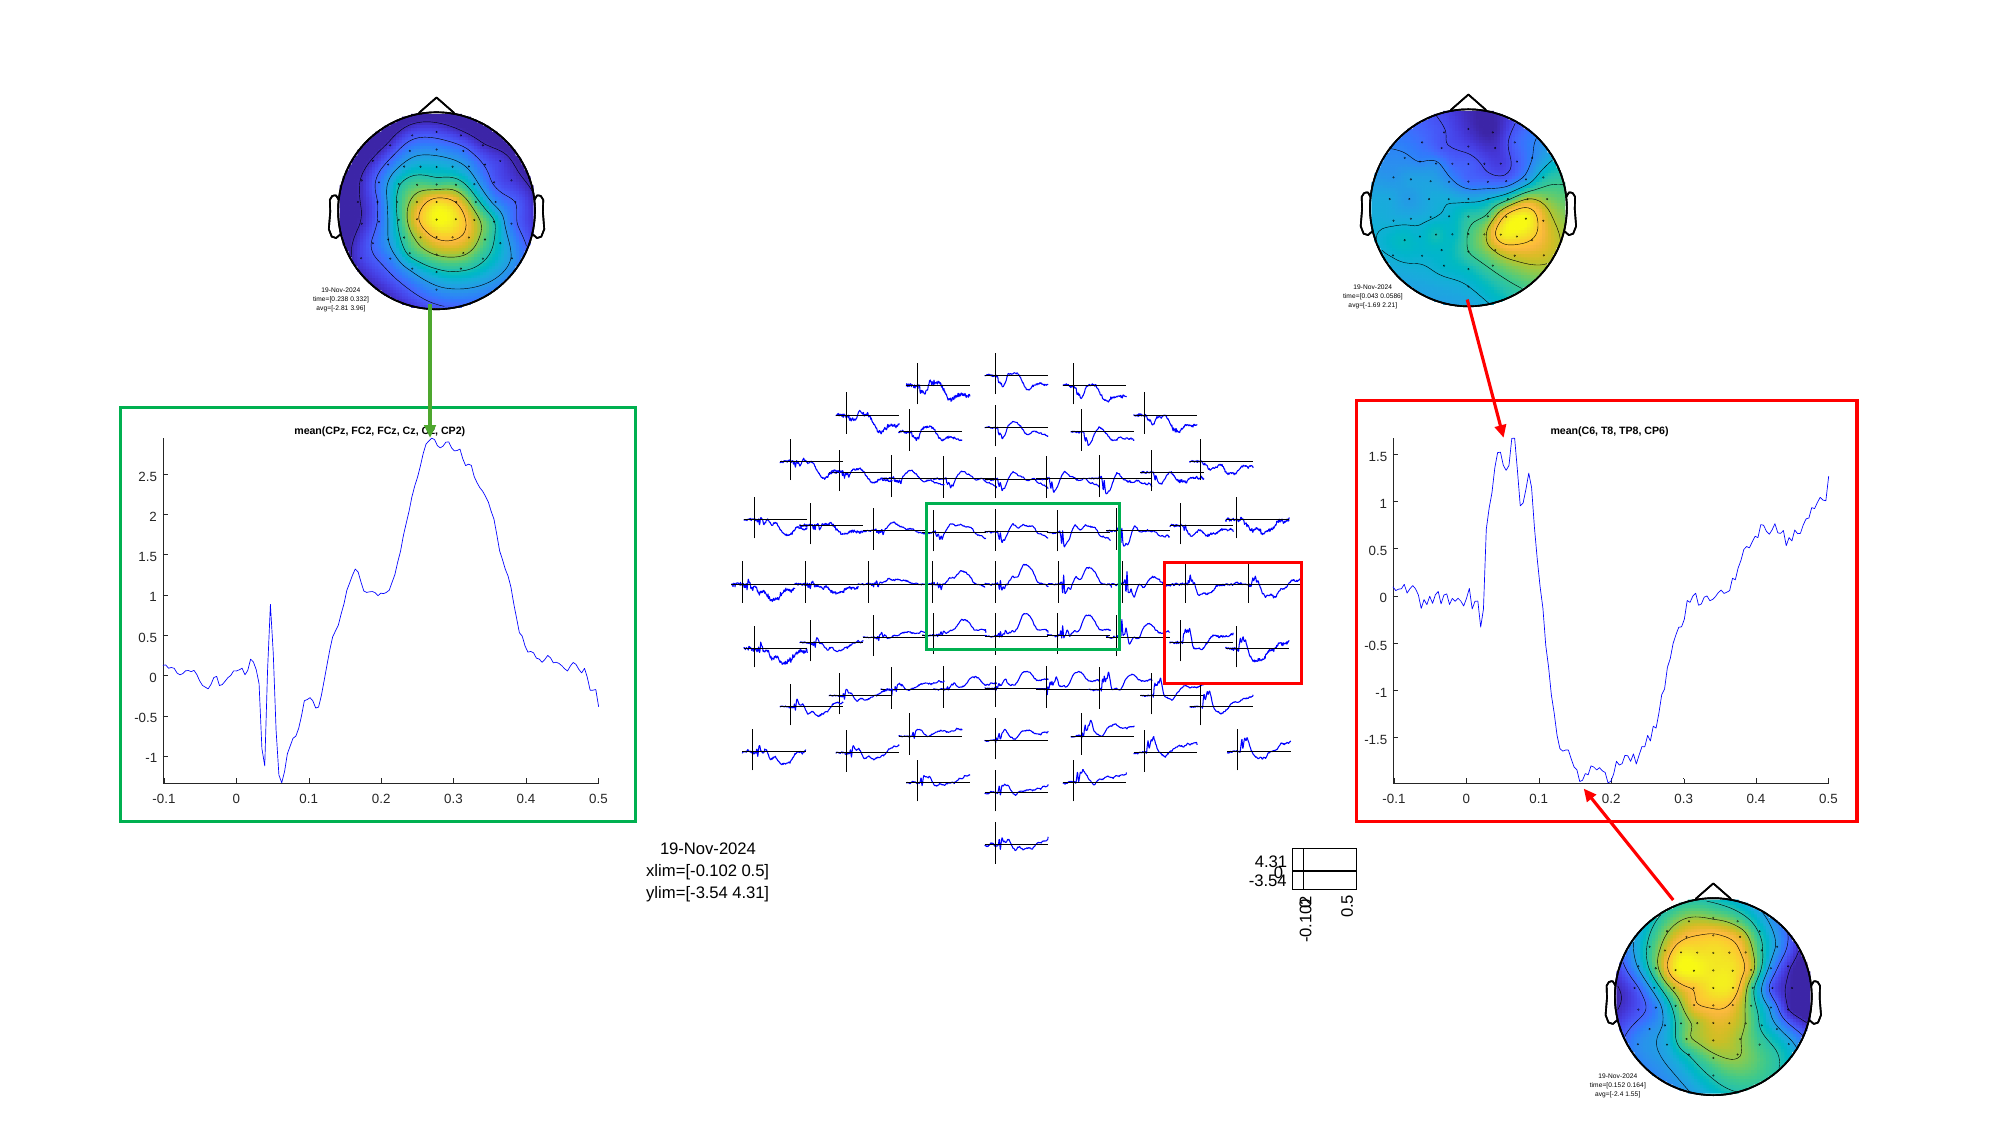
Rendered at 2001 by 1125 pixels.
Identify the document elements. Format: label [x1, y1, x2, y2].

picture [89, 74, 1882, 961]
text_box [1466, 298, 1505, 438]
text_box [1438, 399, 1466, 406]
text_box [1583, 788, 1674, 901]
picture [1532, 863, 1882, 1125]
text_box [1505, 399, 1859, 406]
